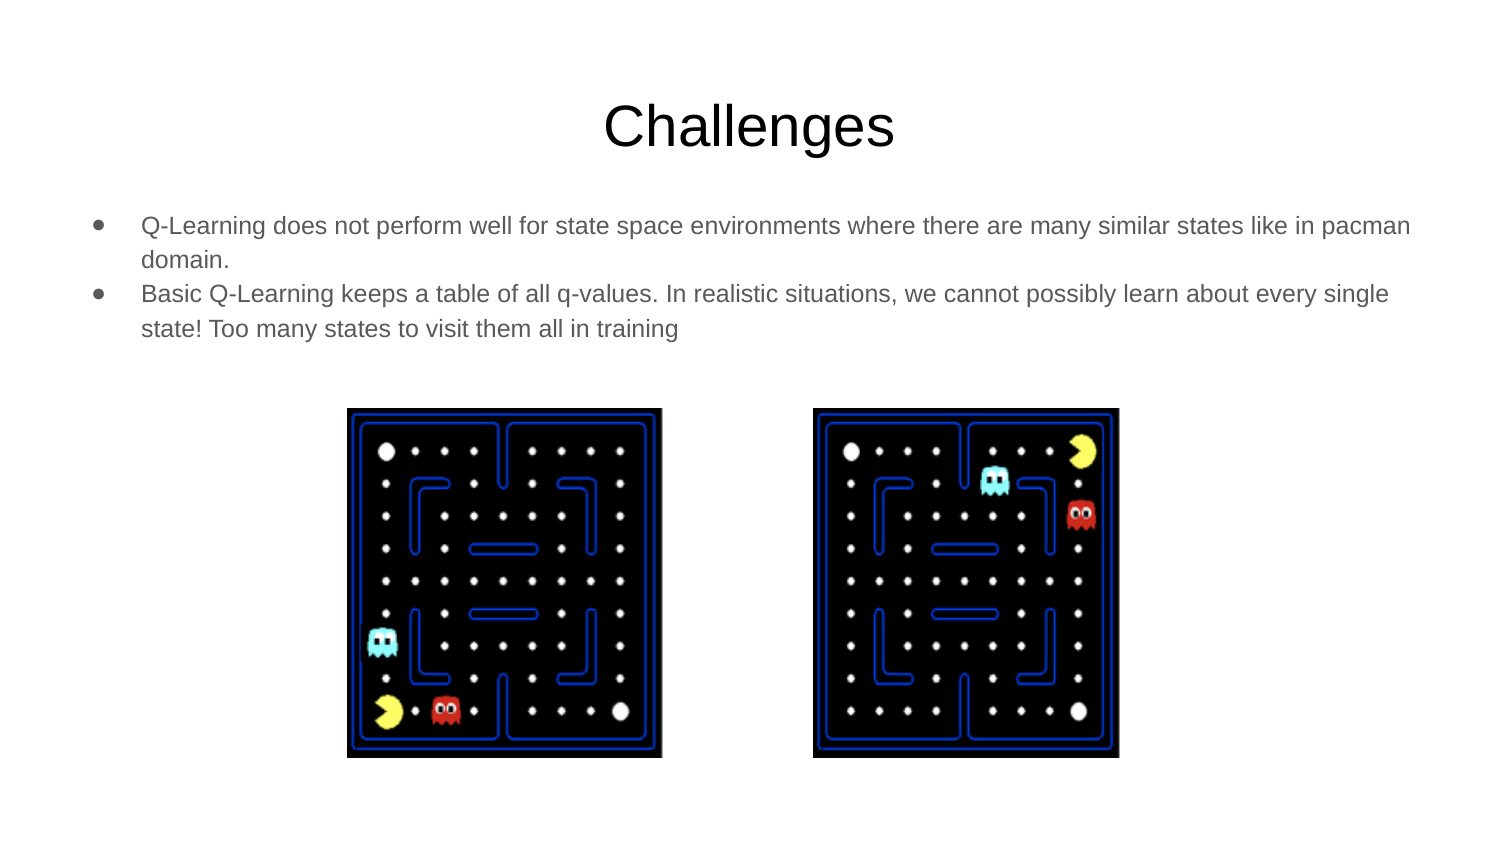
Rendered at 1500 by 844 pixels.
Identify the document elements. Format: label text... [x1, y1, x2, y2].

list Q-Learning does not perform well for state space environments where there are many similar states like in pacman domain. Basic Q-Learning keeps a table of all q-values. In realistic situations, we cannot possibly learn about every single state! Too many states to visit them all in training [51, 189, 1449, 409]
title Challenges [51, 72, 1449, 167]
picture [813, 408, 1127, 758]
picture [346, 408, 670, 758]
